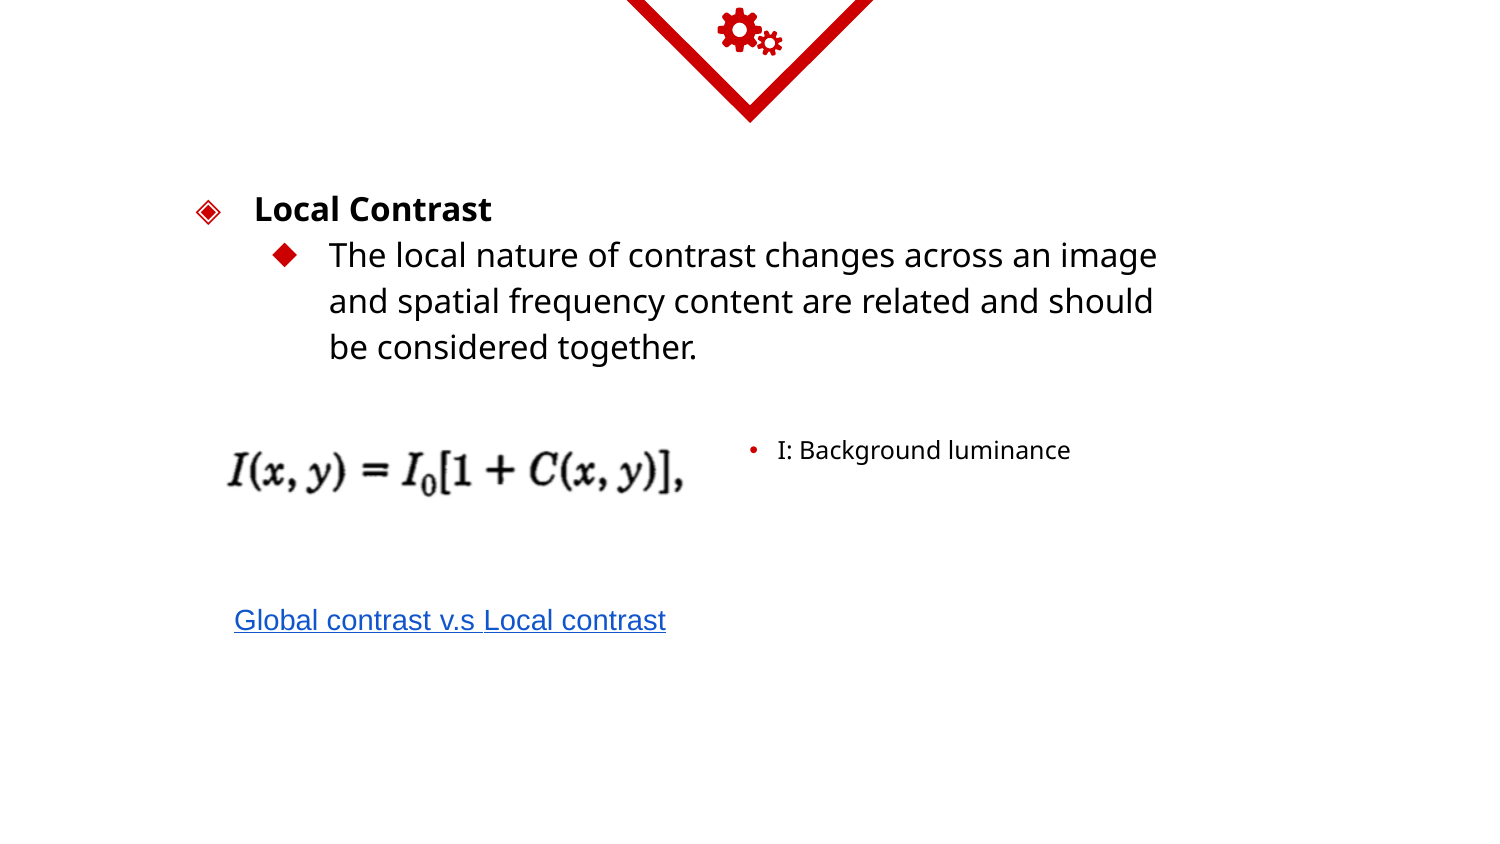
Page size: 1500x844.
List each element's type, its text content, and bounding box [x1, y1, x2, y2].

list Local Contrast The local nature of contrast changes across an image and spatial frequency content are related and should be considered together. [163, 167, 1217, 441]
text_box Global contrast v.s Local contrast [219, 593, 682, 644]
list I: Background luminance [734, 415, 1228, 542]
picture [182, 440, 718, 516]
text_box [717, 7, 783, 56]
